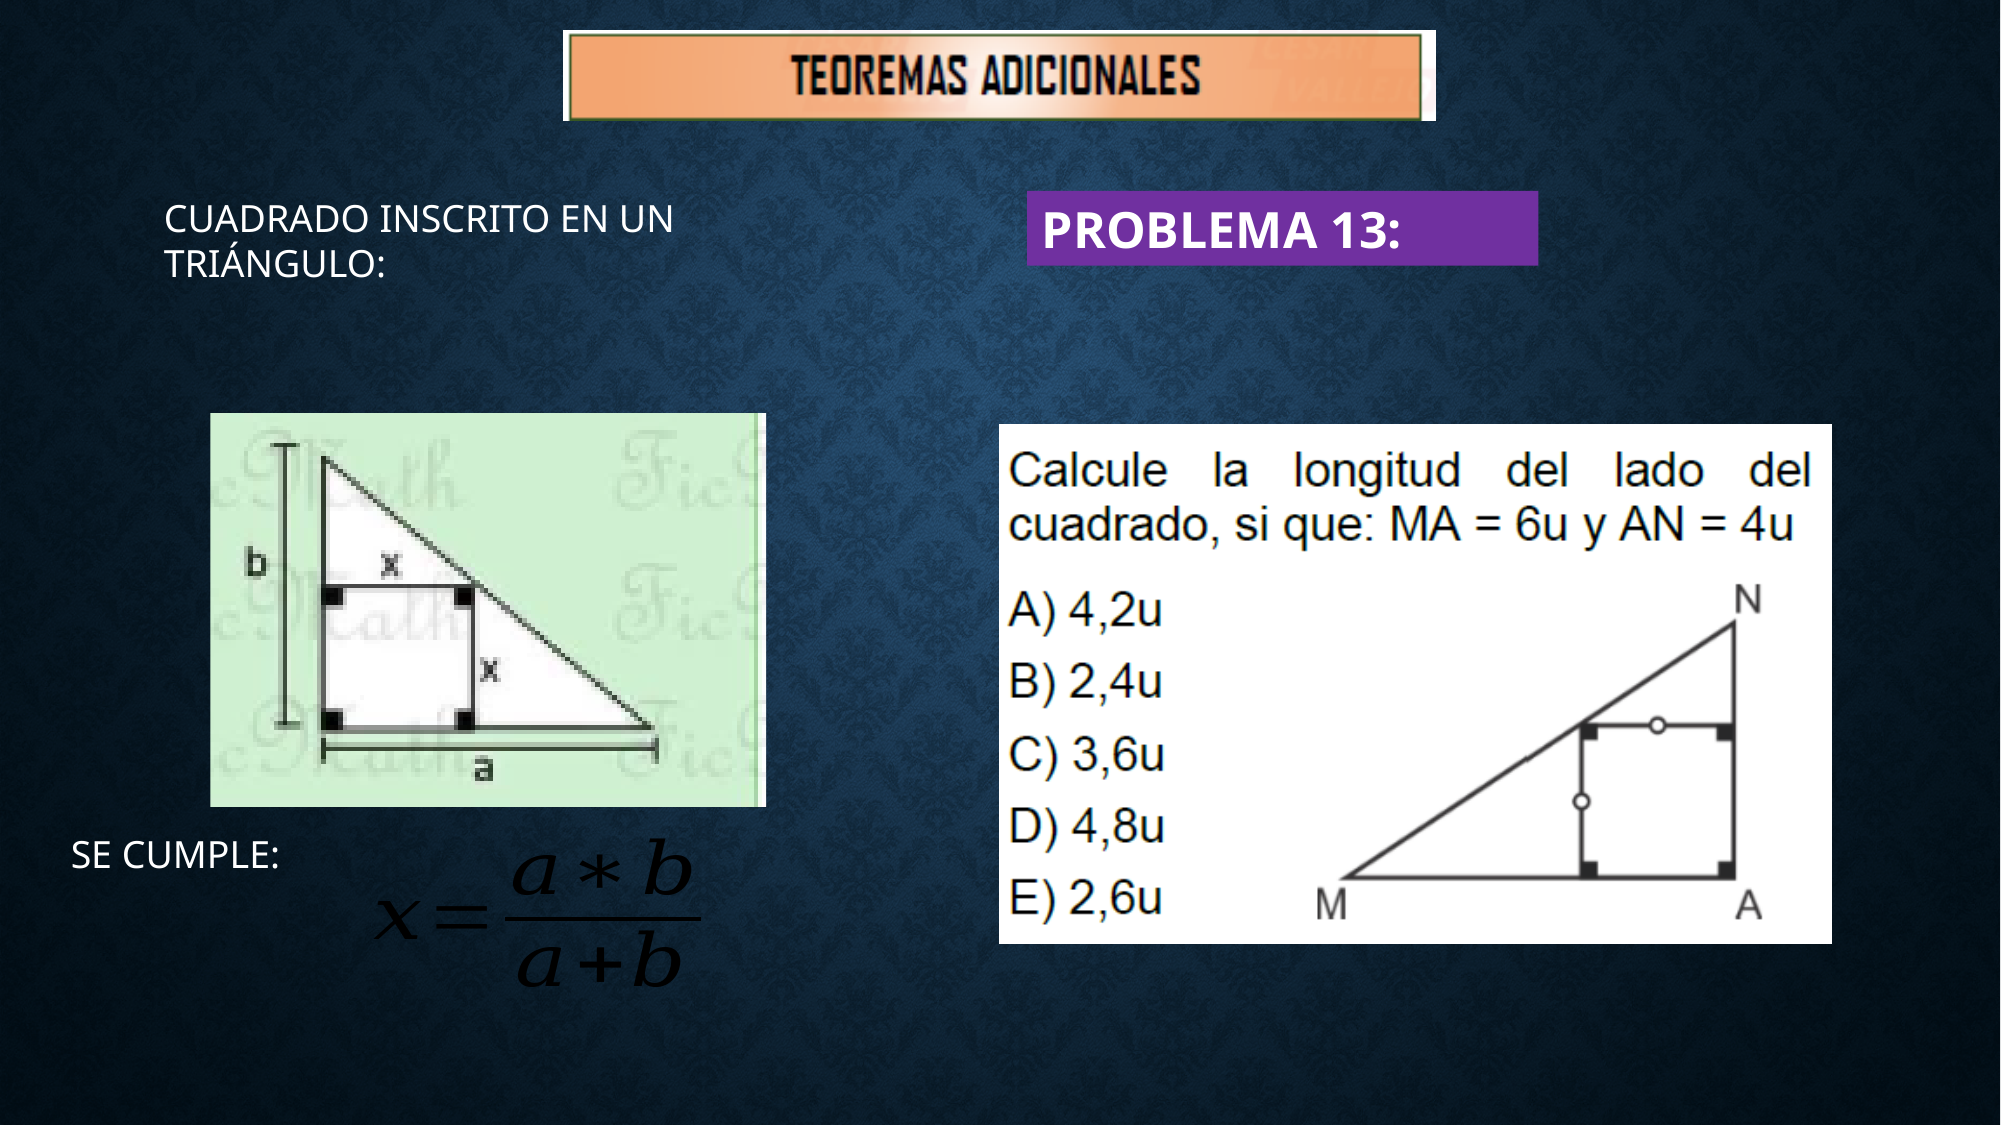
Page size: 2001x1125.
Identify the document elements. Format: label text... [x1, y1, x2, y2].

text_box SE CUMPLE: [56, 823, 310, 884]
picture [209, 412, 767, 808]
text_box CUADRADO INSCRITO EN UN TRIÁNGULO: [149, 187, 748, 293]
picture [563, 30, 1437, 121]
picture [999, 424, 1833, 944]
text_box PROBLEMA 13: [1027, 190, 1539, 266]
